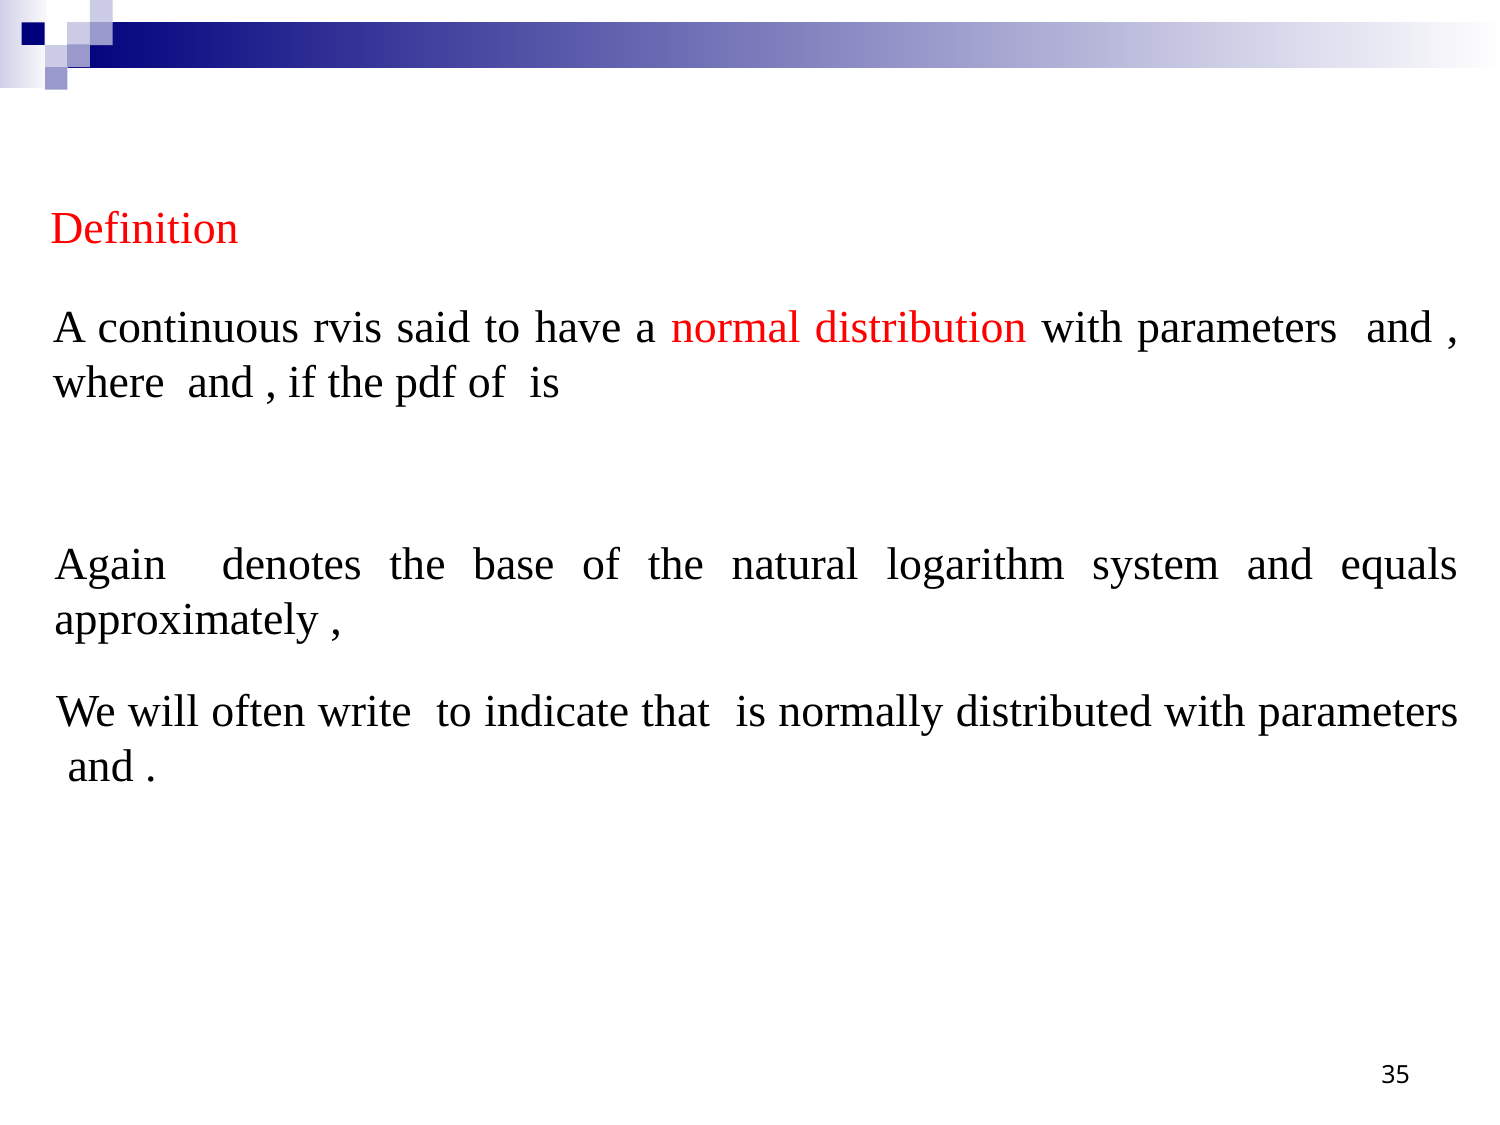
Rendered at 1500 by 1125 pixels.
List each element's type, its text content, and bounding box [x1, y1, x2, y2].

slide_number 35 [1074, 1024, 1426, 1101]
text_box Definition [35, 190, 664, 260]
